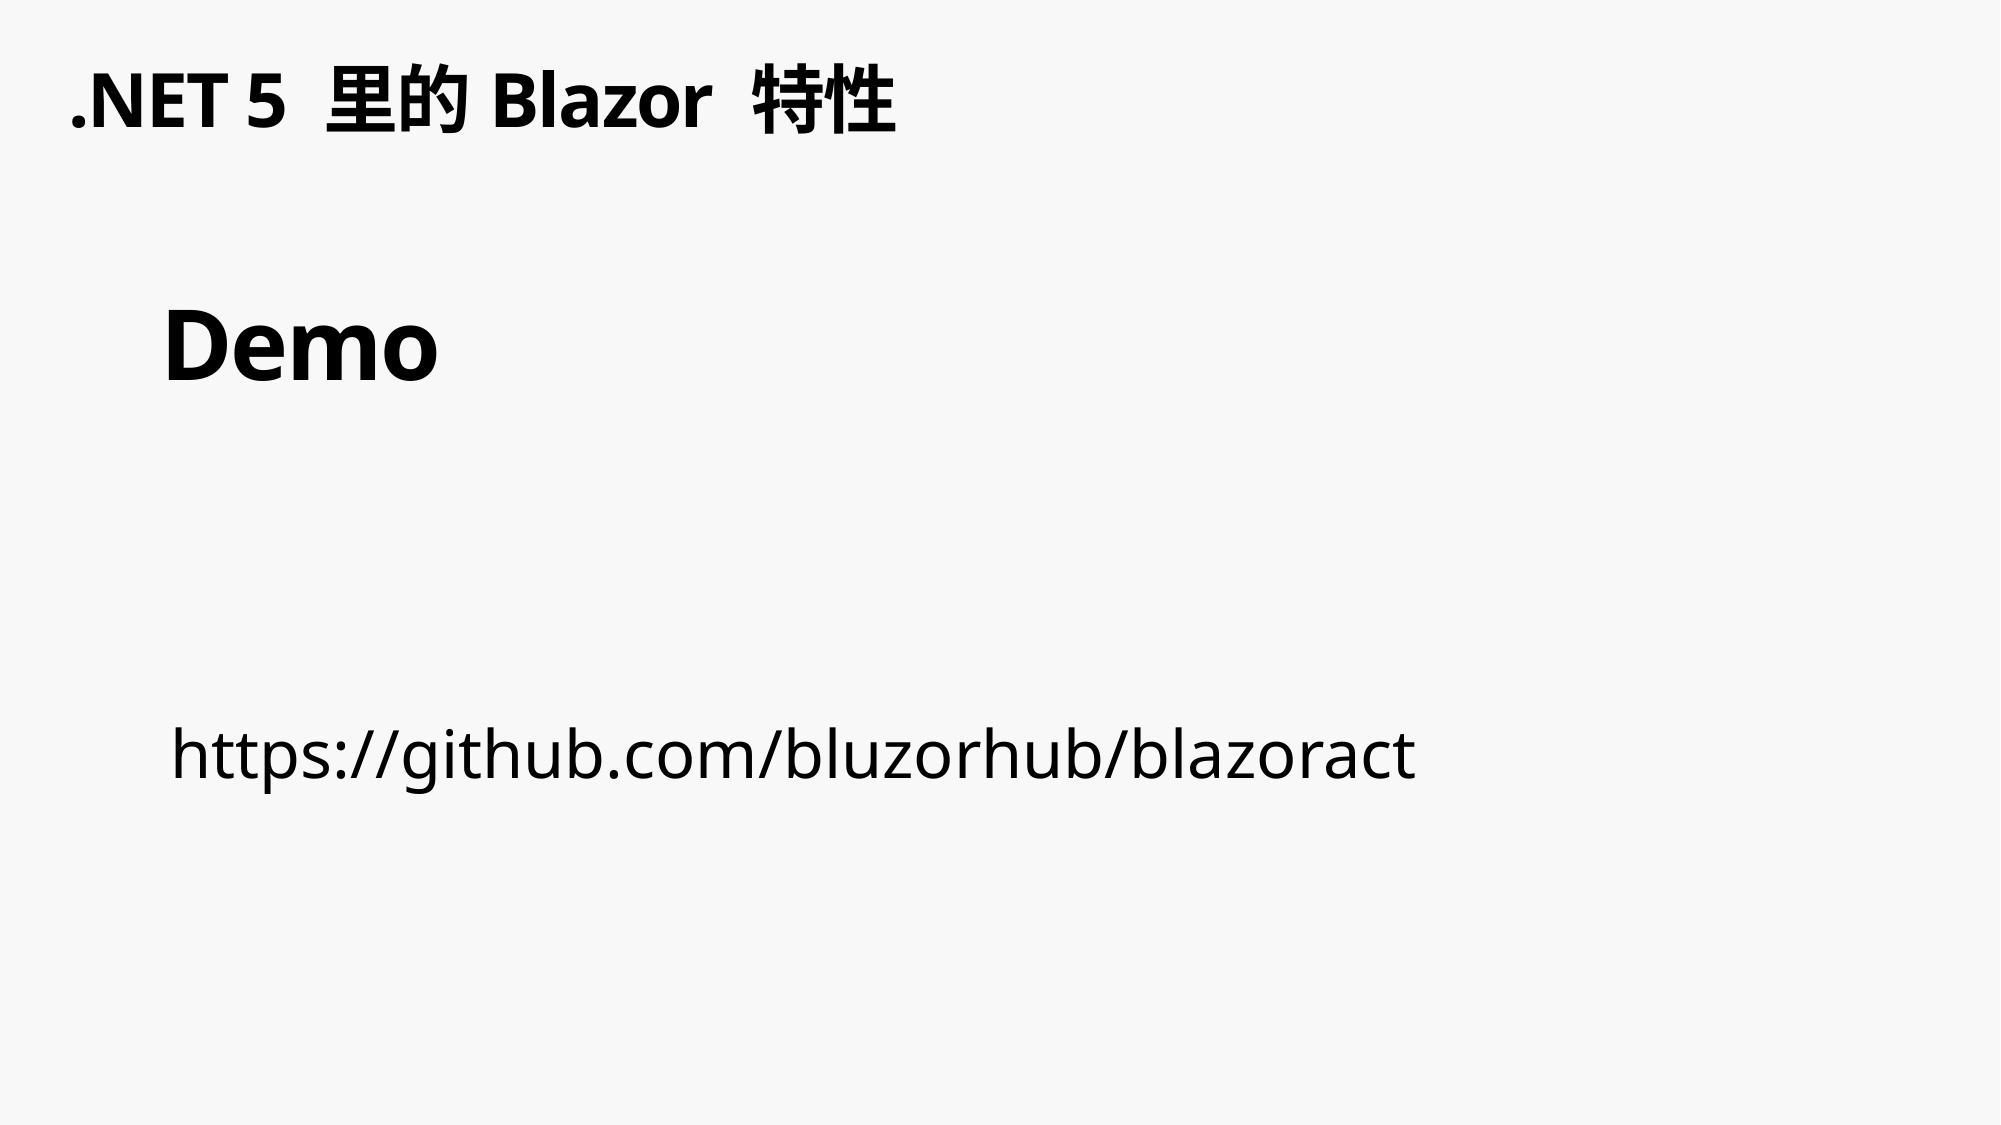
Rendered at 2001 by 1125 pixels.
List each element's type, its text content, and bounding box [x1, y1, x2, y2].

text_box Demo [136, 280, 1862, 749]
text_box https://github.com/bluzorhub/blazoract [155, 696, 1881, 800]
title .NET 5 里的Blazor 特性 [44, 47, 1957, 196]
